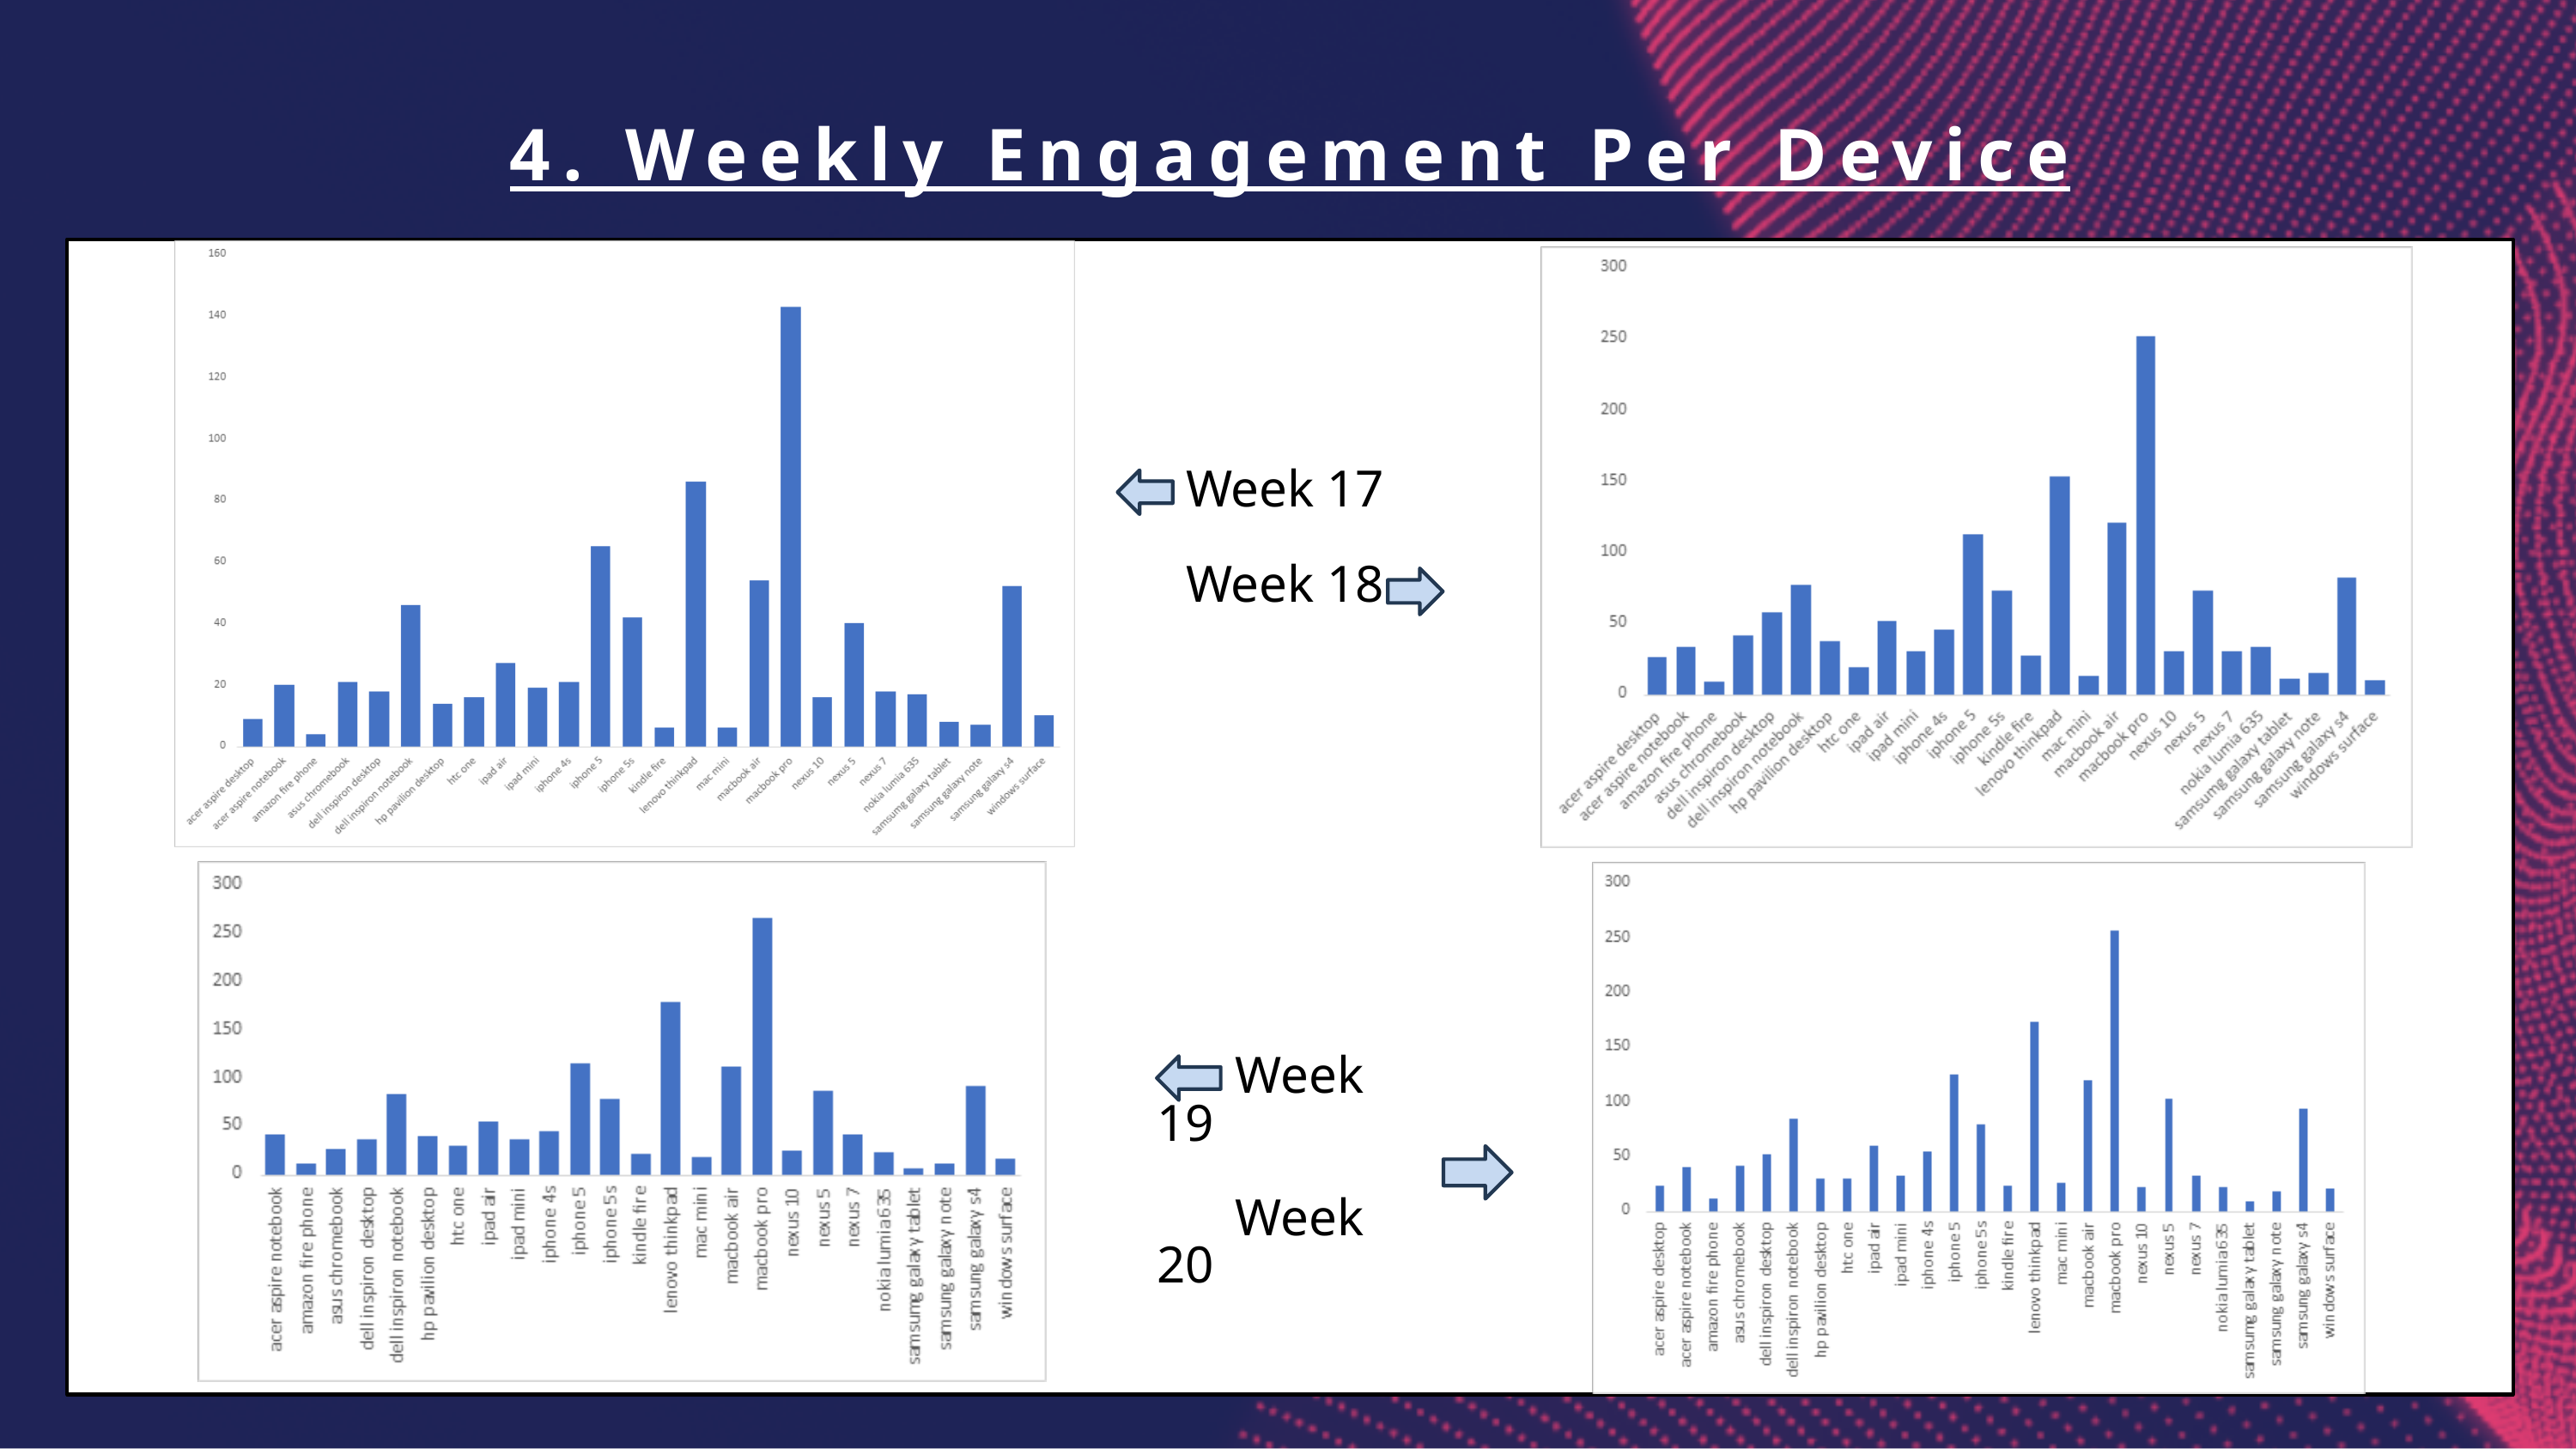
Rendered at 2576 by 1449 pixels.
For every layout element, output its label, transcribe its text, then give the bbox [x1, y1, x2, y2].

text_box [65, 238, 2515, 1397]
text_box [1386, 567, 1445, 616]
text_box [1115, 468, 1175, 516]
picture [1540, 246, 2413, 848]
picture [1591, 861, 2366, 1395]
text_box Week 19 Week 20 [1157, 1056, 1425, 1293]
text_box 4. Weekly Engagement Per Device [483, 53, 2097, 196]
text_box [0, 0, 2576, 1449]
text_box [1155, 1054, 1223, 1102]
text_box Week 17 Week 18 [1185, 470, 1390, 612]
picture [197, 860, 1048, 1382]
picture [173, 239, 1075, 847]
text_box [1441, 1144, 1514, 1201]
